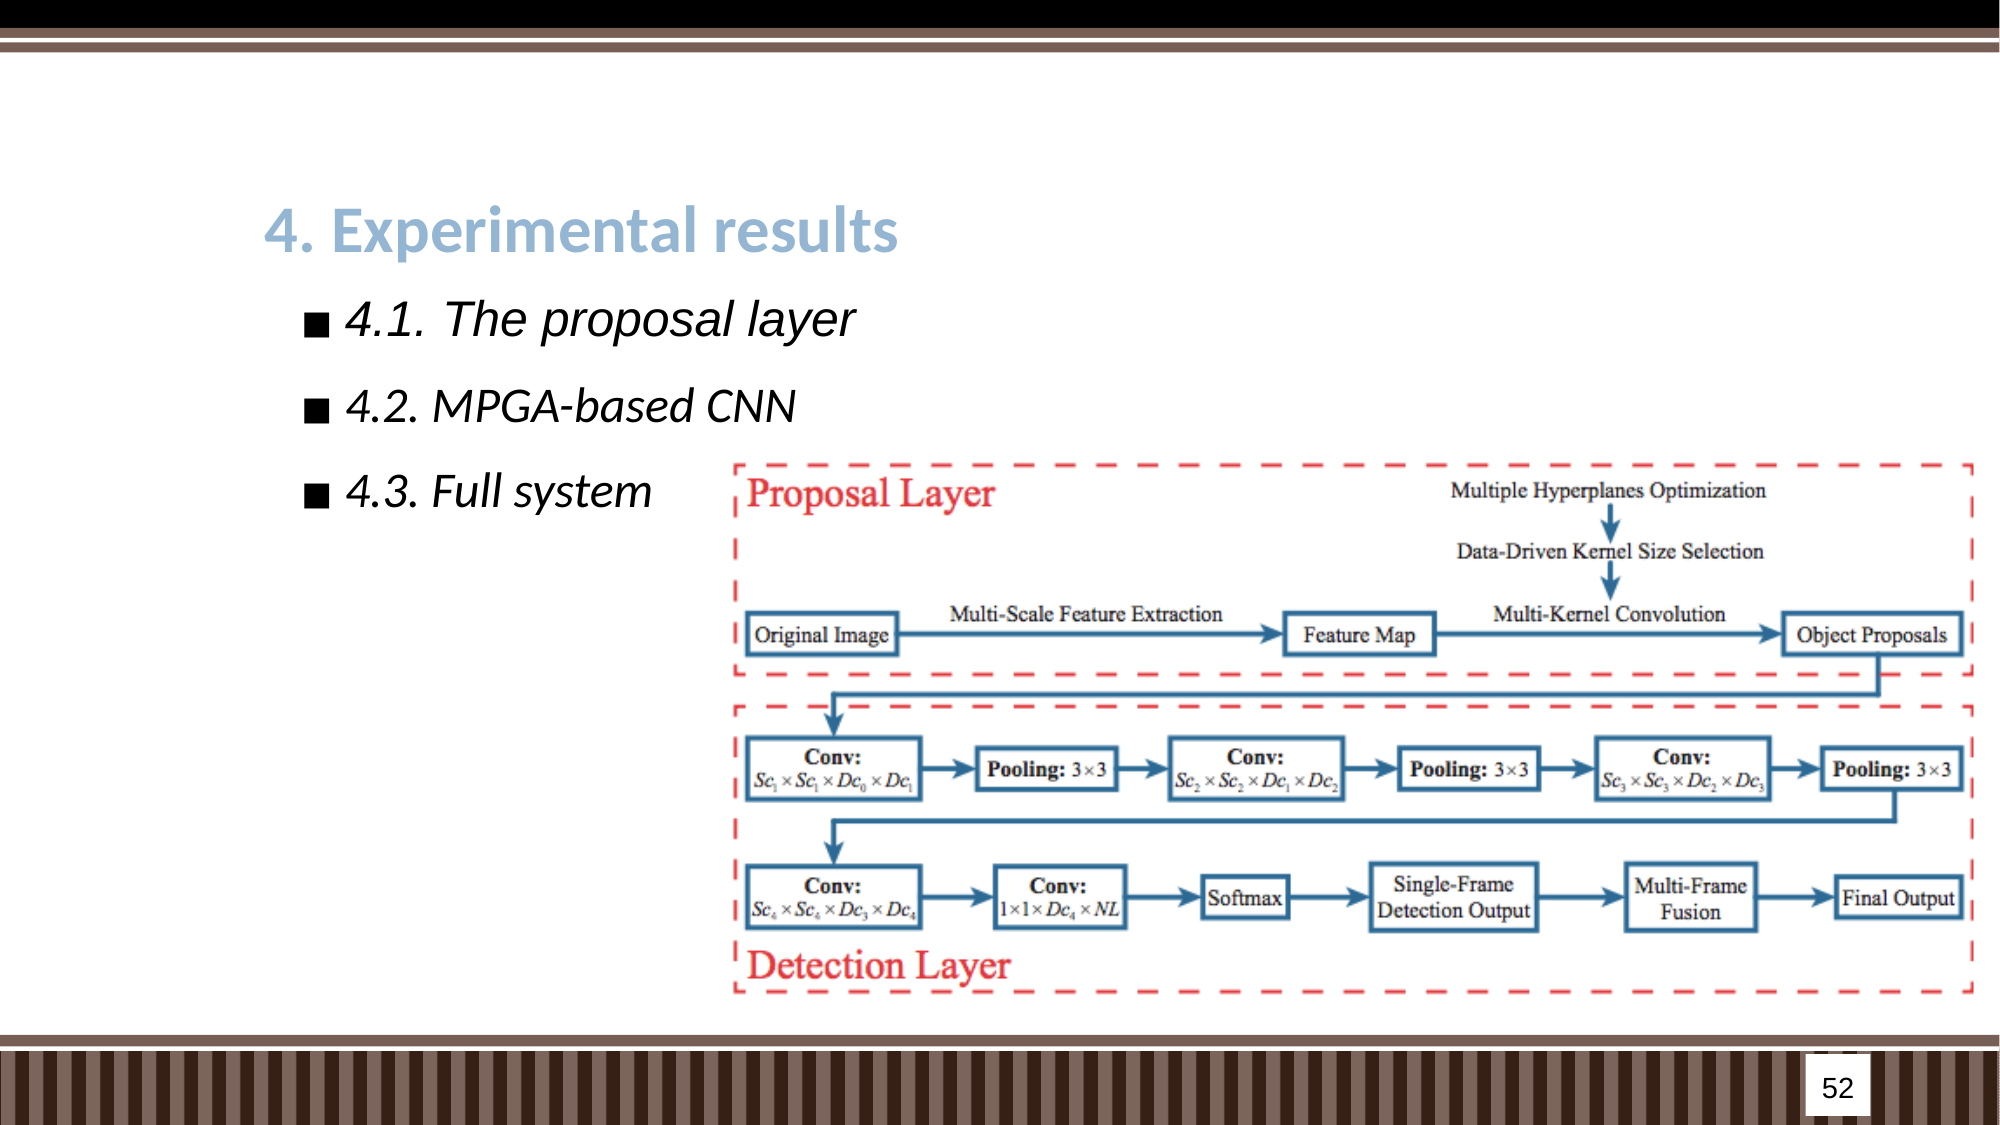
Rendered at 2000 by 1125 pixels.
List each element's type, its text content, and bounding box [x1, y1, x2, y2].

text_box 52 [1805, 1054, 1871, 1116]
list 4.1. The proposal layer 4.2. MPGA-based CNN 4.3. Full system [284, 290, 1785, 540]
picture [711, 444, 2000, 1019]
picture [0, 1051, 2000, 1125]
title 4. Experimental results [249, 99, 1750, 275]
